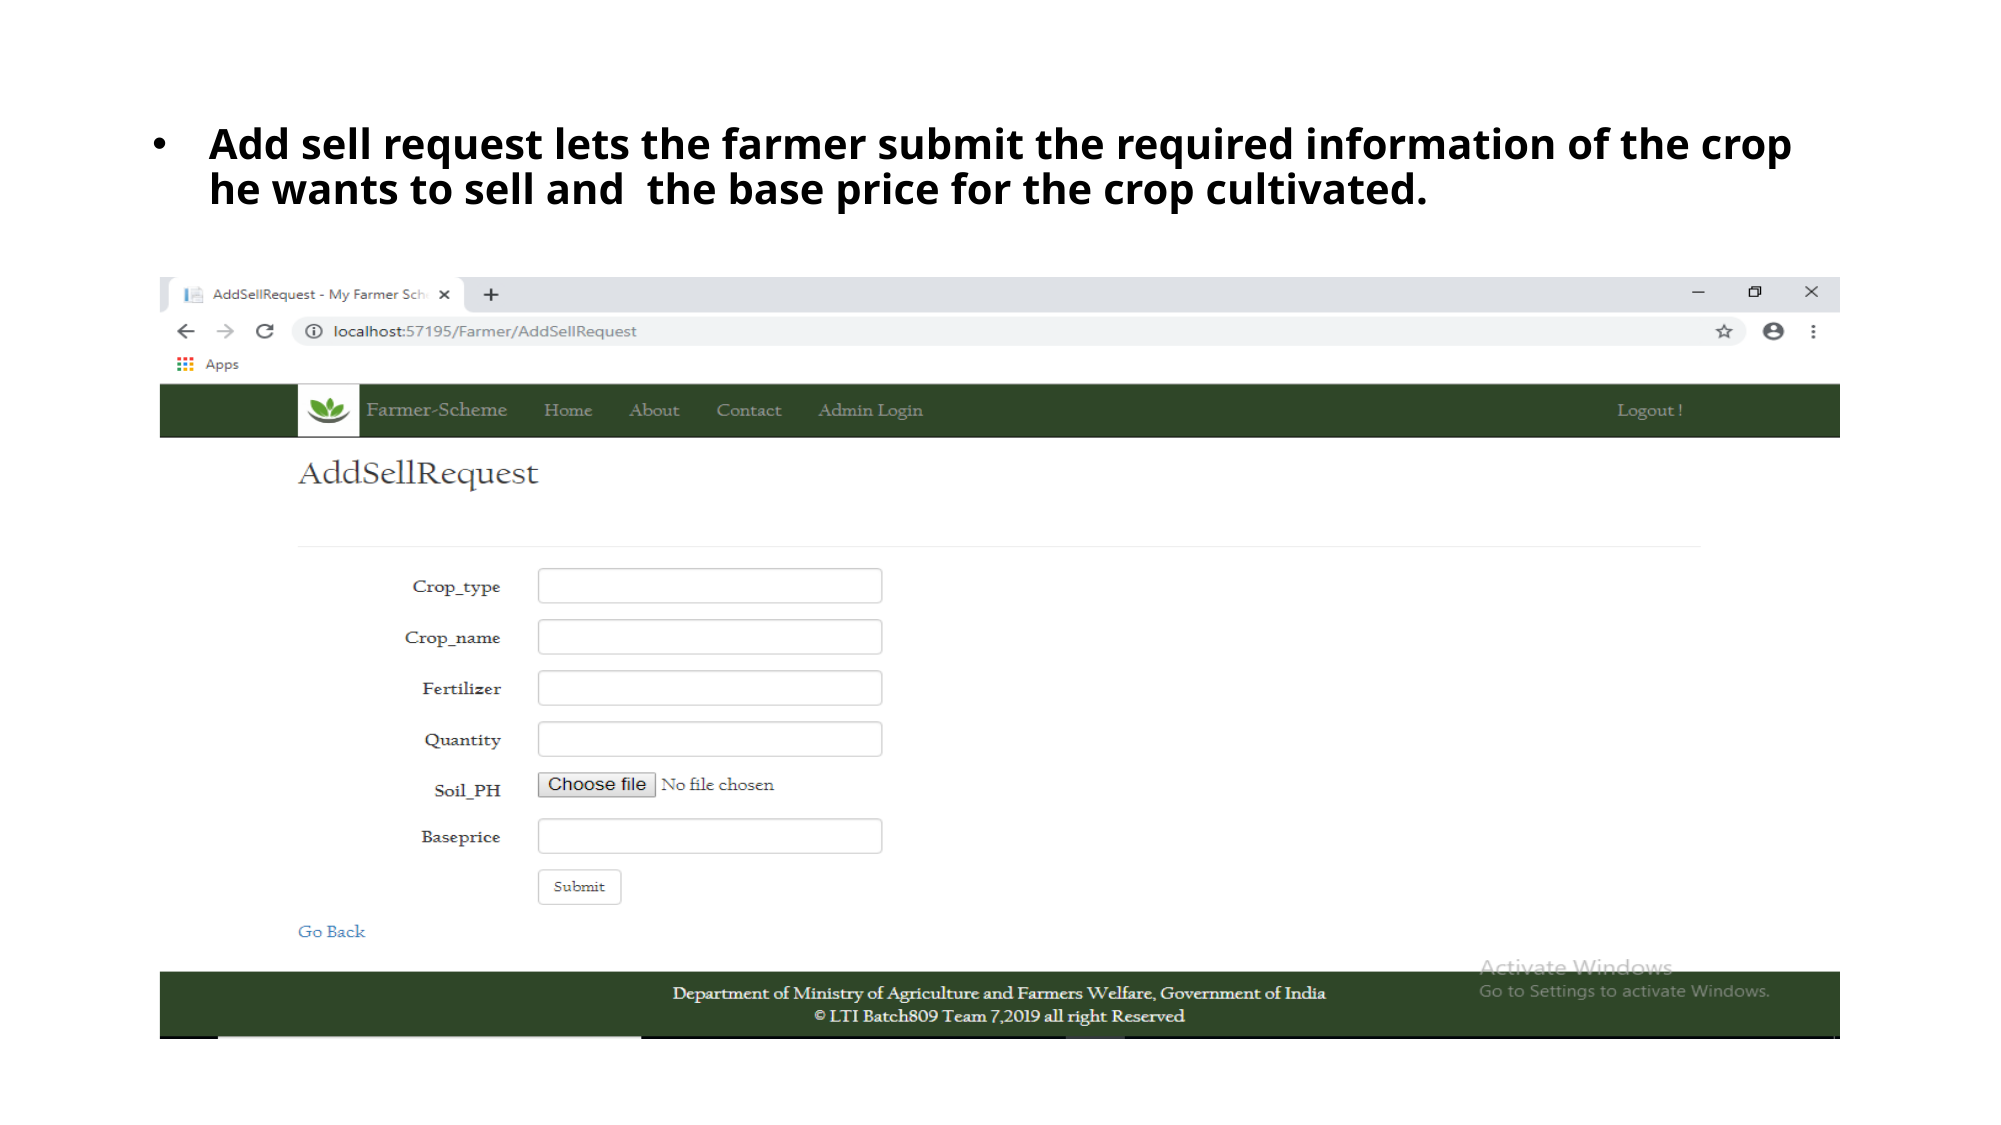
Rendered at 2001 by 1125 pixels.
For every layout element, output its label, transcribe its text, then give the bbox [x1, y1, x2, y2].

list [159, 277, 1840, 1039]
title Add sell request lets the farmer submit the required information of the crop he wants to sell and the base price for the crop cultivated. [137, 59, 1863, 278]
